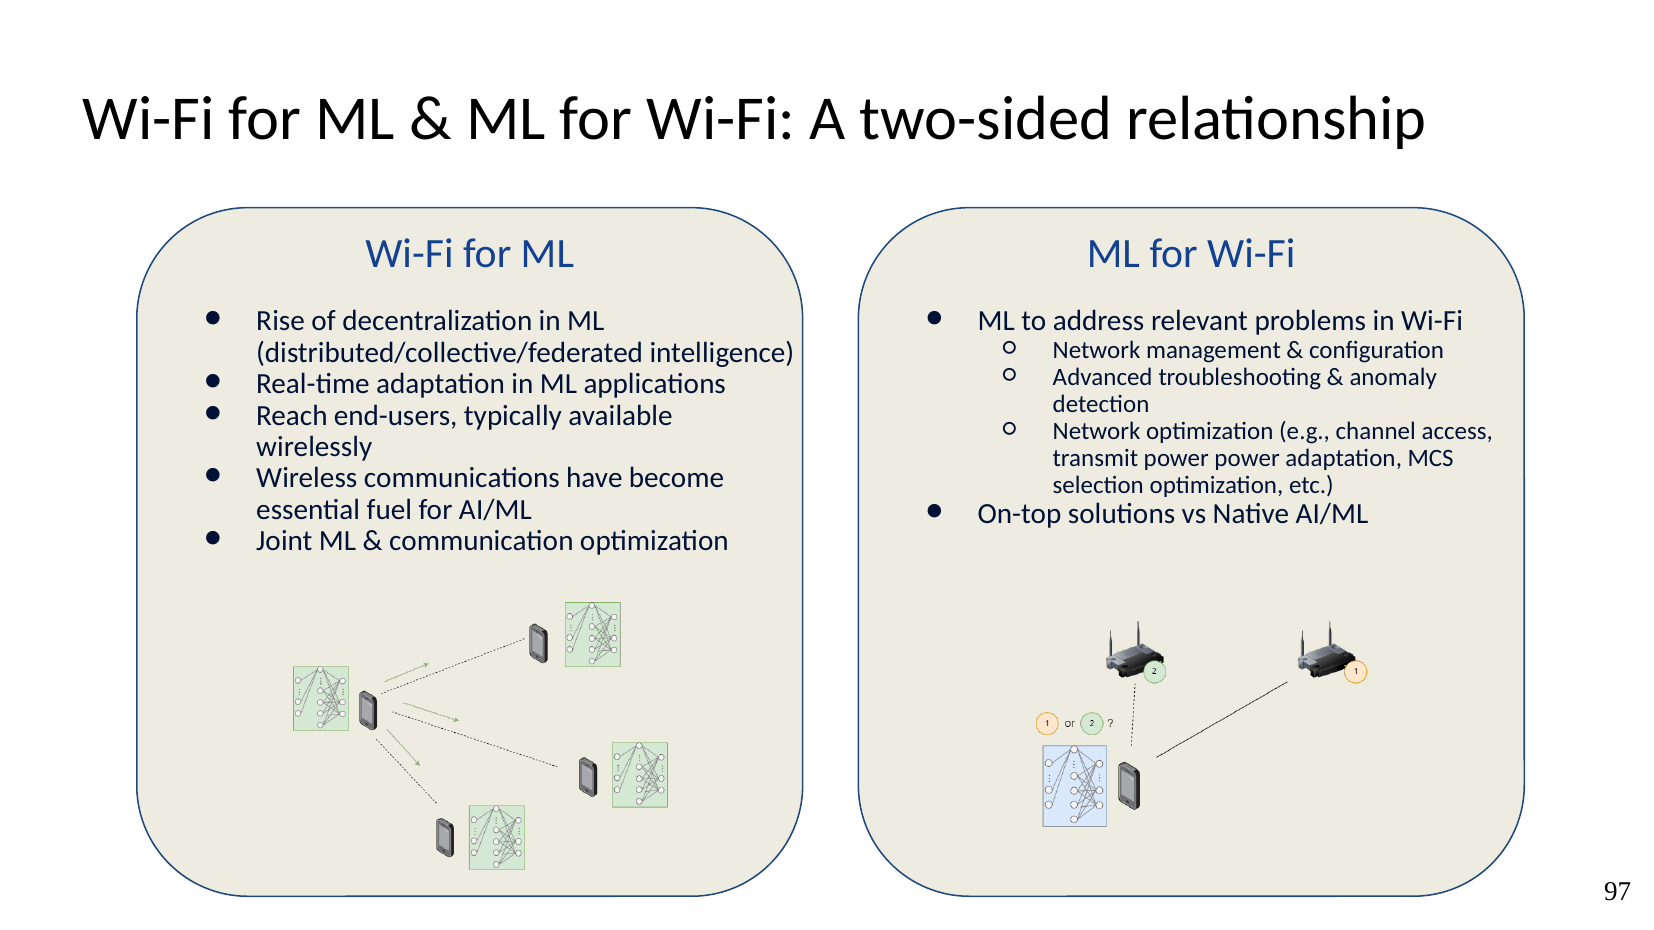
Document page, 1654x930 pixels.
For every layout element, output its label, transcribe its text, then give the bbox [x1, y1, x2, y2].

picture [1030, 616, 1370, 828]
text_box Rise of decentralization in ML (distributed/collective/federated intelligence) Real-time adaptation in ML applications Reach end-users, typically available wirelessly Wireless communications have become essential fuel for AI/ML Joint ML & communication optimization [166, 290, 811, 573]
text_box [136, 207, 803, 897]
slide_number ‹#› [1546, 858, 1647, 930]
text_box [858, 207, 1525, 897]
list Wi-Fi for ML [281, 231, 659, 290]
title Wi-Fi for ML & ML for Wi-Fi: A two-sided relationship [82, 37, 1571, 193]
picture [290, 602, 669, 870]
list ML for Wi-Fi [1002, 231, 1381, 290]
text_box ML to address relevant problems in Wi-Fi Network management & configuration Advanced troubleshooting & anomaly detection Network optimization (e.g., channel access, transmit power power adaptation, MCS selection optimization, etc.) On-top solutions vs Native AI/ML [887, 290, 1513, 546]
